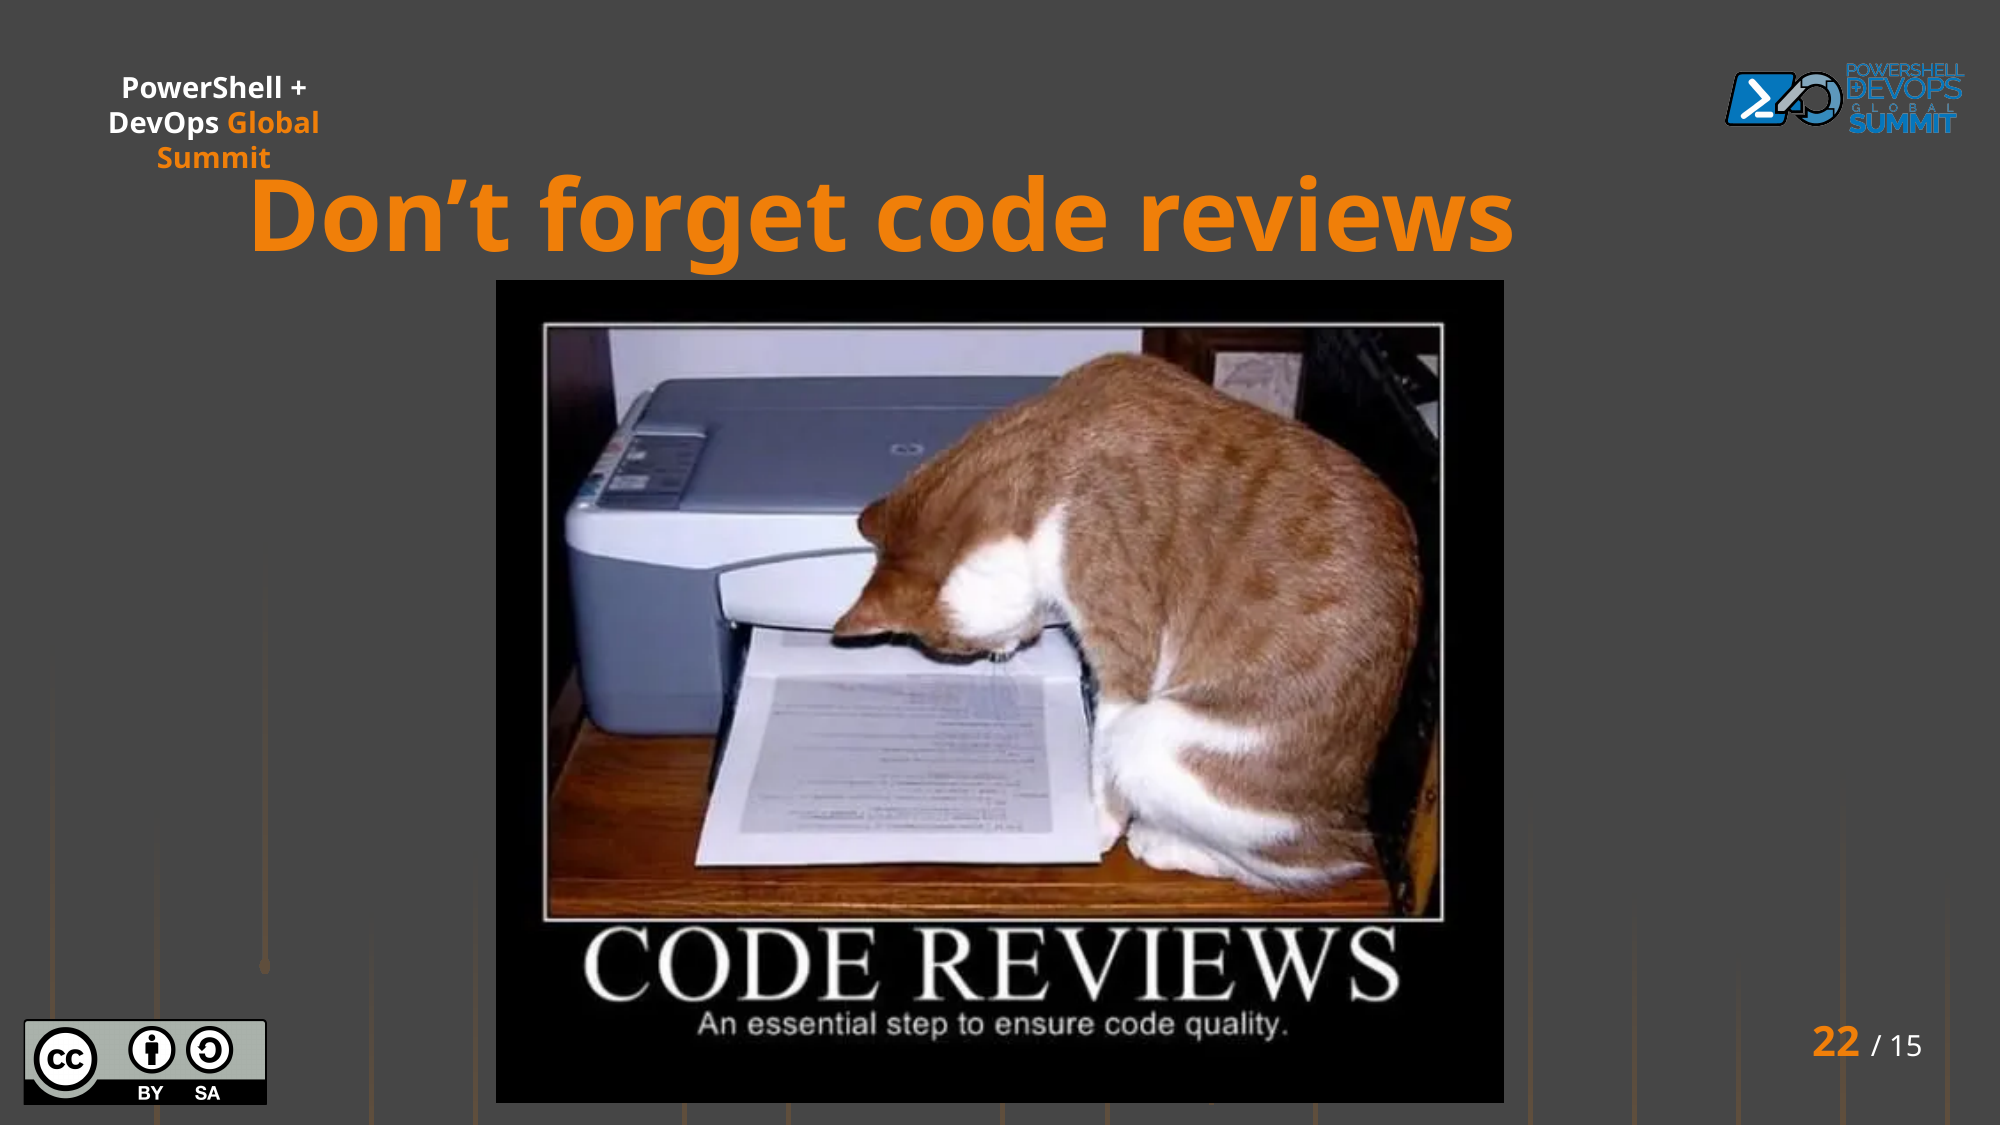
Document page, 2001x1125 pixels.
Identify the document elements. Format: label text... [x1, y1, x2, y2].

text_box Don’t forget code reviews [231, 144, 1769, 279]
picture [23, 1019, 267, 1105]
picture [496, 280, 1504, 1104]
picture [1725, 61, 1965, 139]
